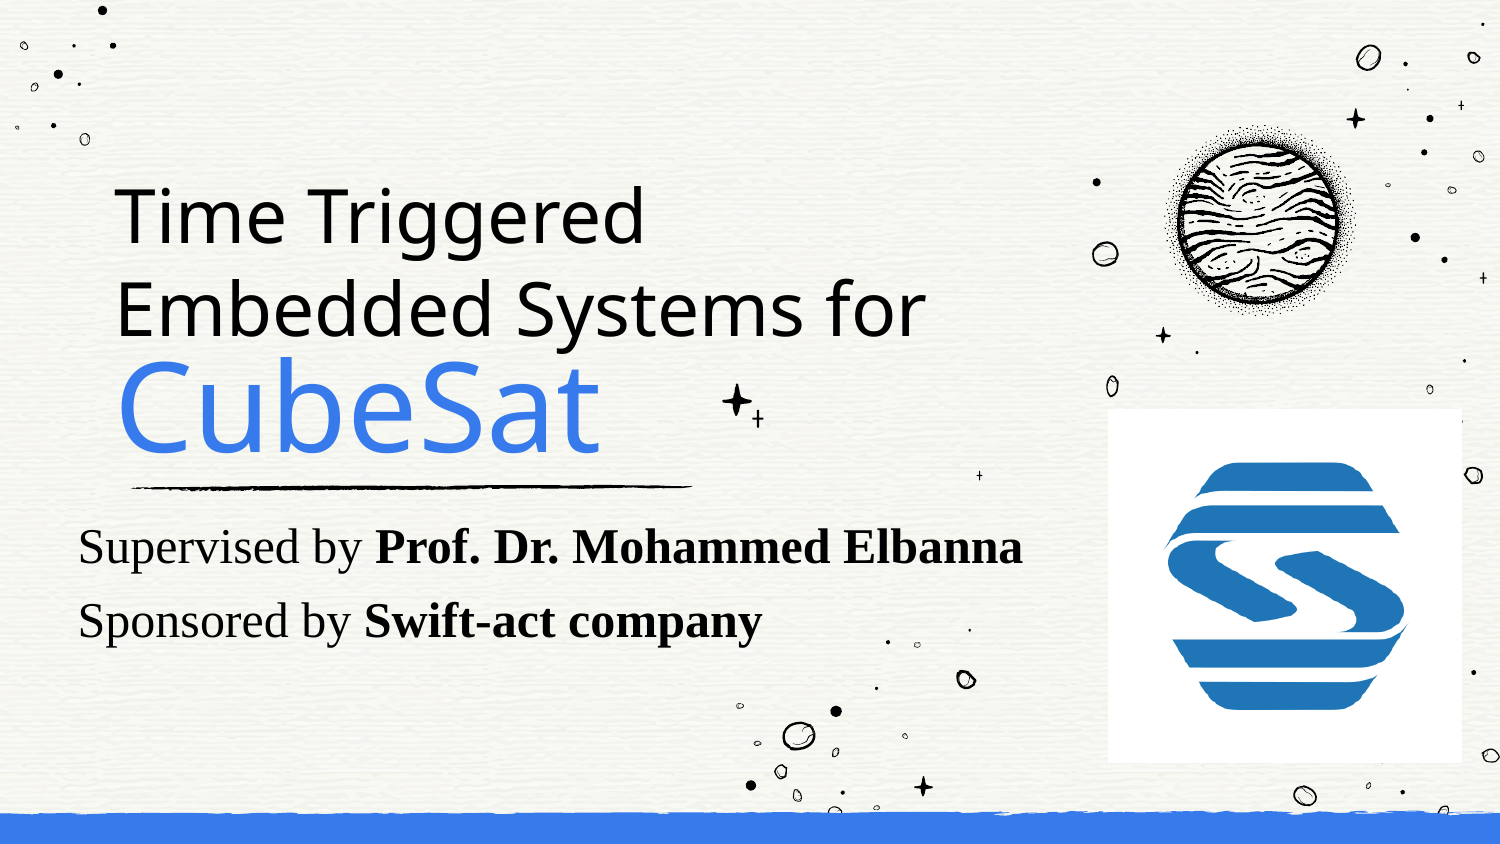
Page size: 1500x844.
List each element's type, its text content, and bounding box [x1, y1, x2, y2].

text_box [130, 484, 693, 492]
picture [830, 808, 841, 813]
text_box [721, 383, 764, 429]
picture [0, 0, 1500, 815]
subtitle Supervised by Prof. Dr. Mohammed Elbanna [62, 498, 1103, 572]
title Time Triggered Embedded Systems for CubeSat [99, 106, 1007, 492]
text_box Sponsored by Swift-act company [62, 572, 1103, 664]
picture [1485, 750, 1498, 761]
text_box [1000, 811, 1010, 815]
